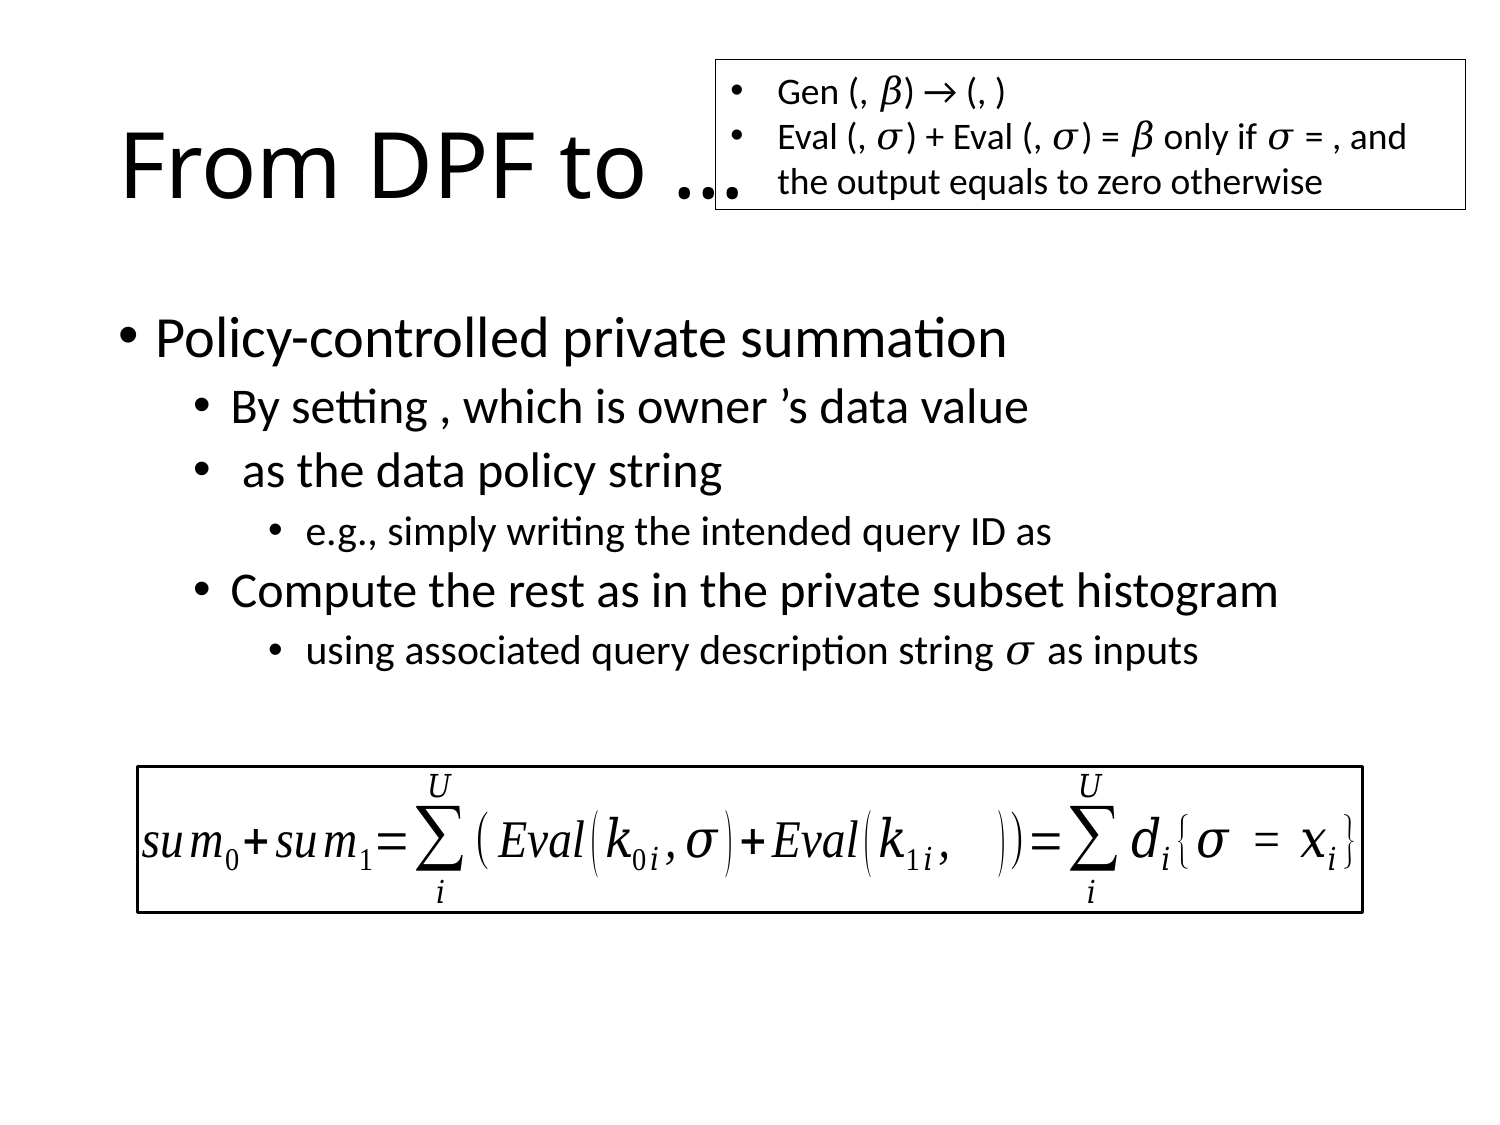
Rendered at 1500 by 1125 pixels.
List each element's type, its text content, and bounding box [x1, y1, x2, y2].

title From DPF to … [103, 59, 1397, 278]
